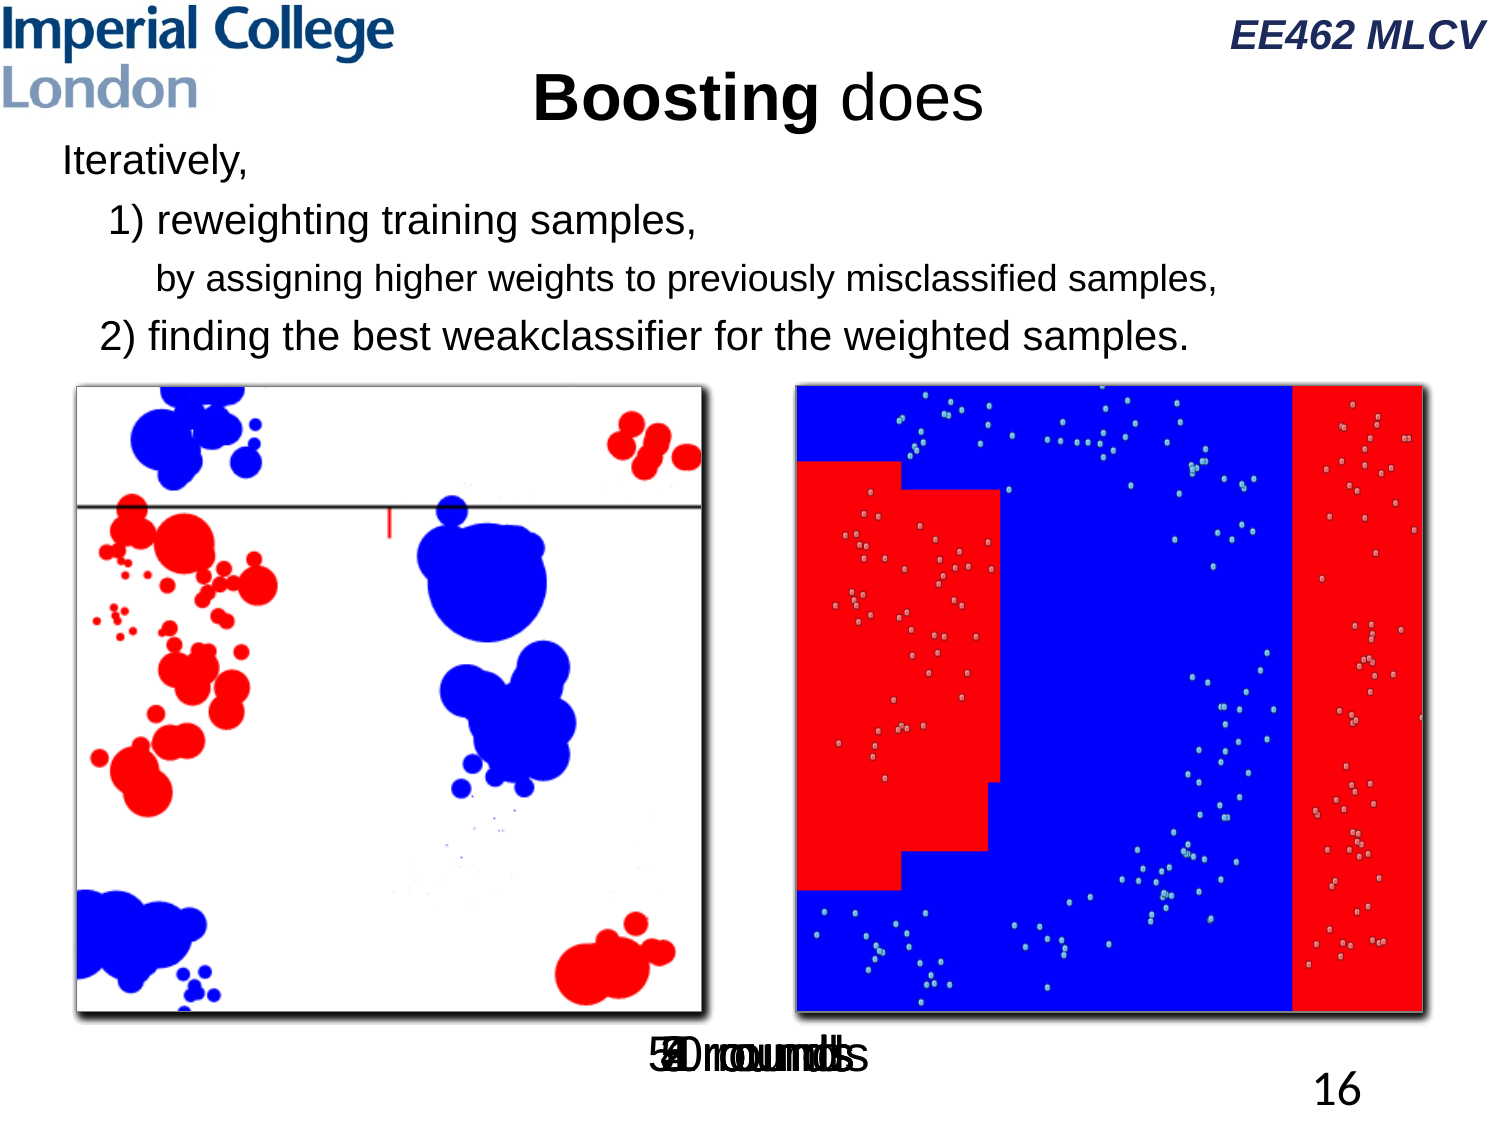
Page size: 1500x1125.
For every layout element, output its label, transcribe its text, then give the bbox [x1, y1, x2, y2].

slide_number 16 [1235, 1042, 1377, 1121]
picture [0, 0, 397, 113]
picture [796, 386, 1422, 1012]
text_box [112, 210, 1388, 1014]
picture [76, 386, 702, 1012]
list Iteratively, 1) reweighting training samples, by assigning higher weights to previously misclassified samples, 2) finding the best weakclassifier for the weighted samples. [46, 125, 1471, 313]
title Boosting does [53, 11, 1465, 125]
text_box 50 rounds [633, 1014, 885, 1089]
